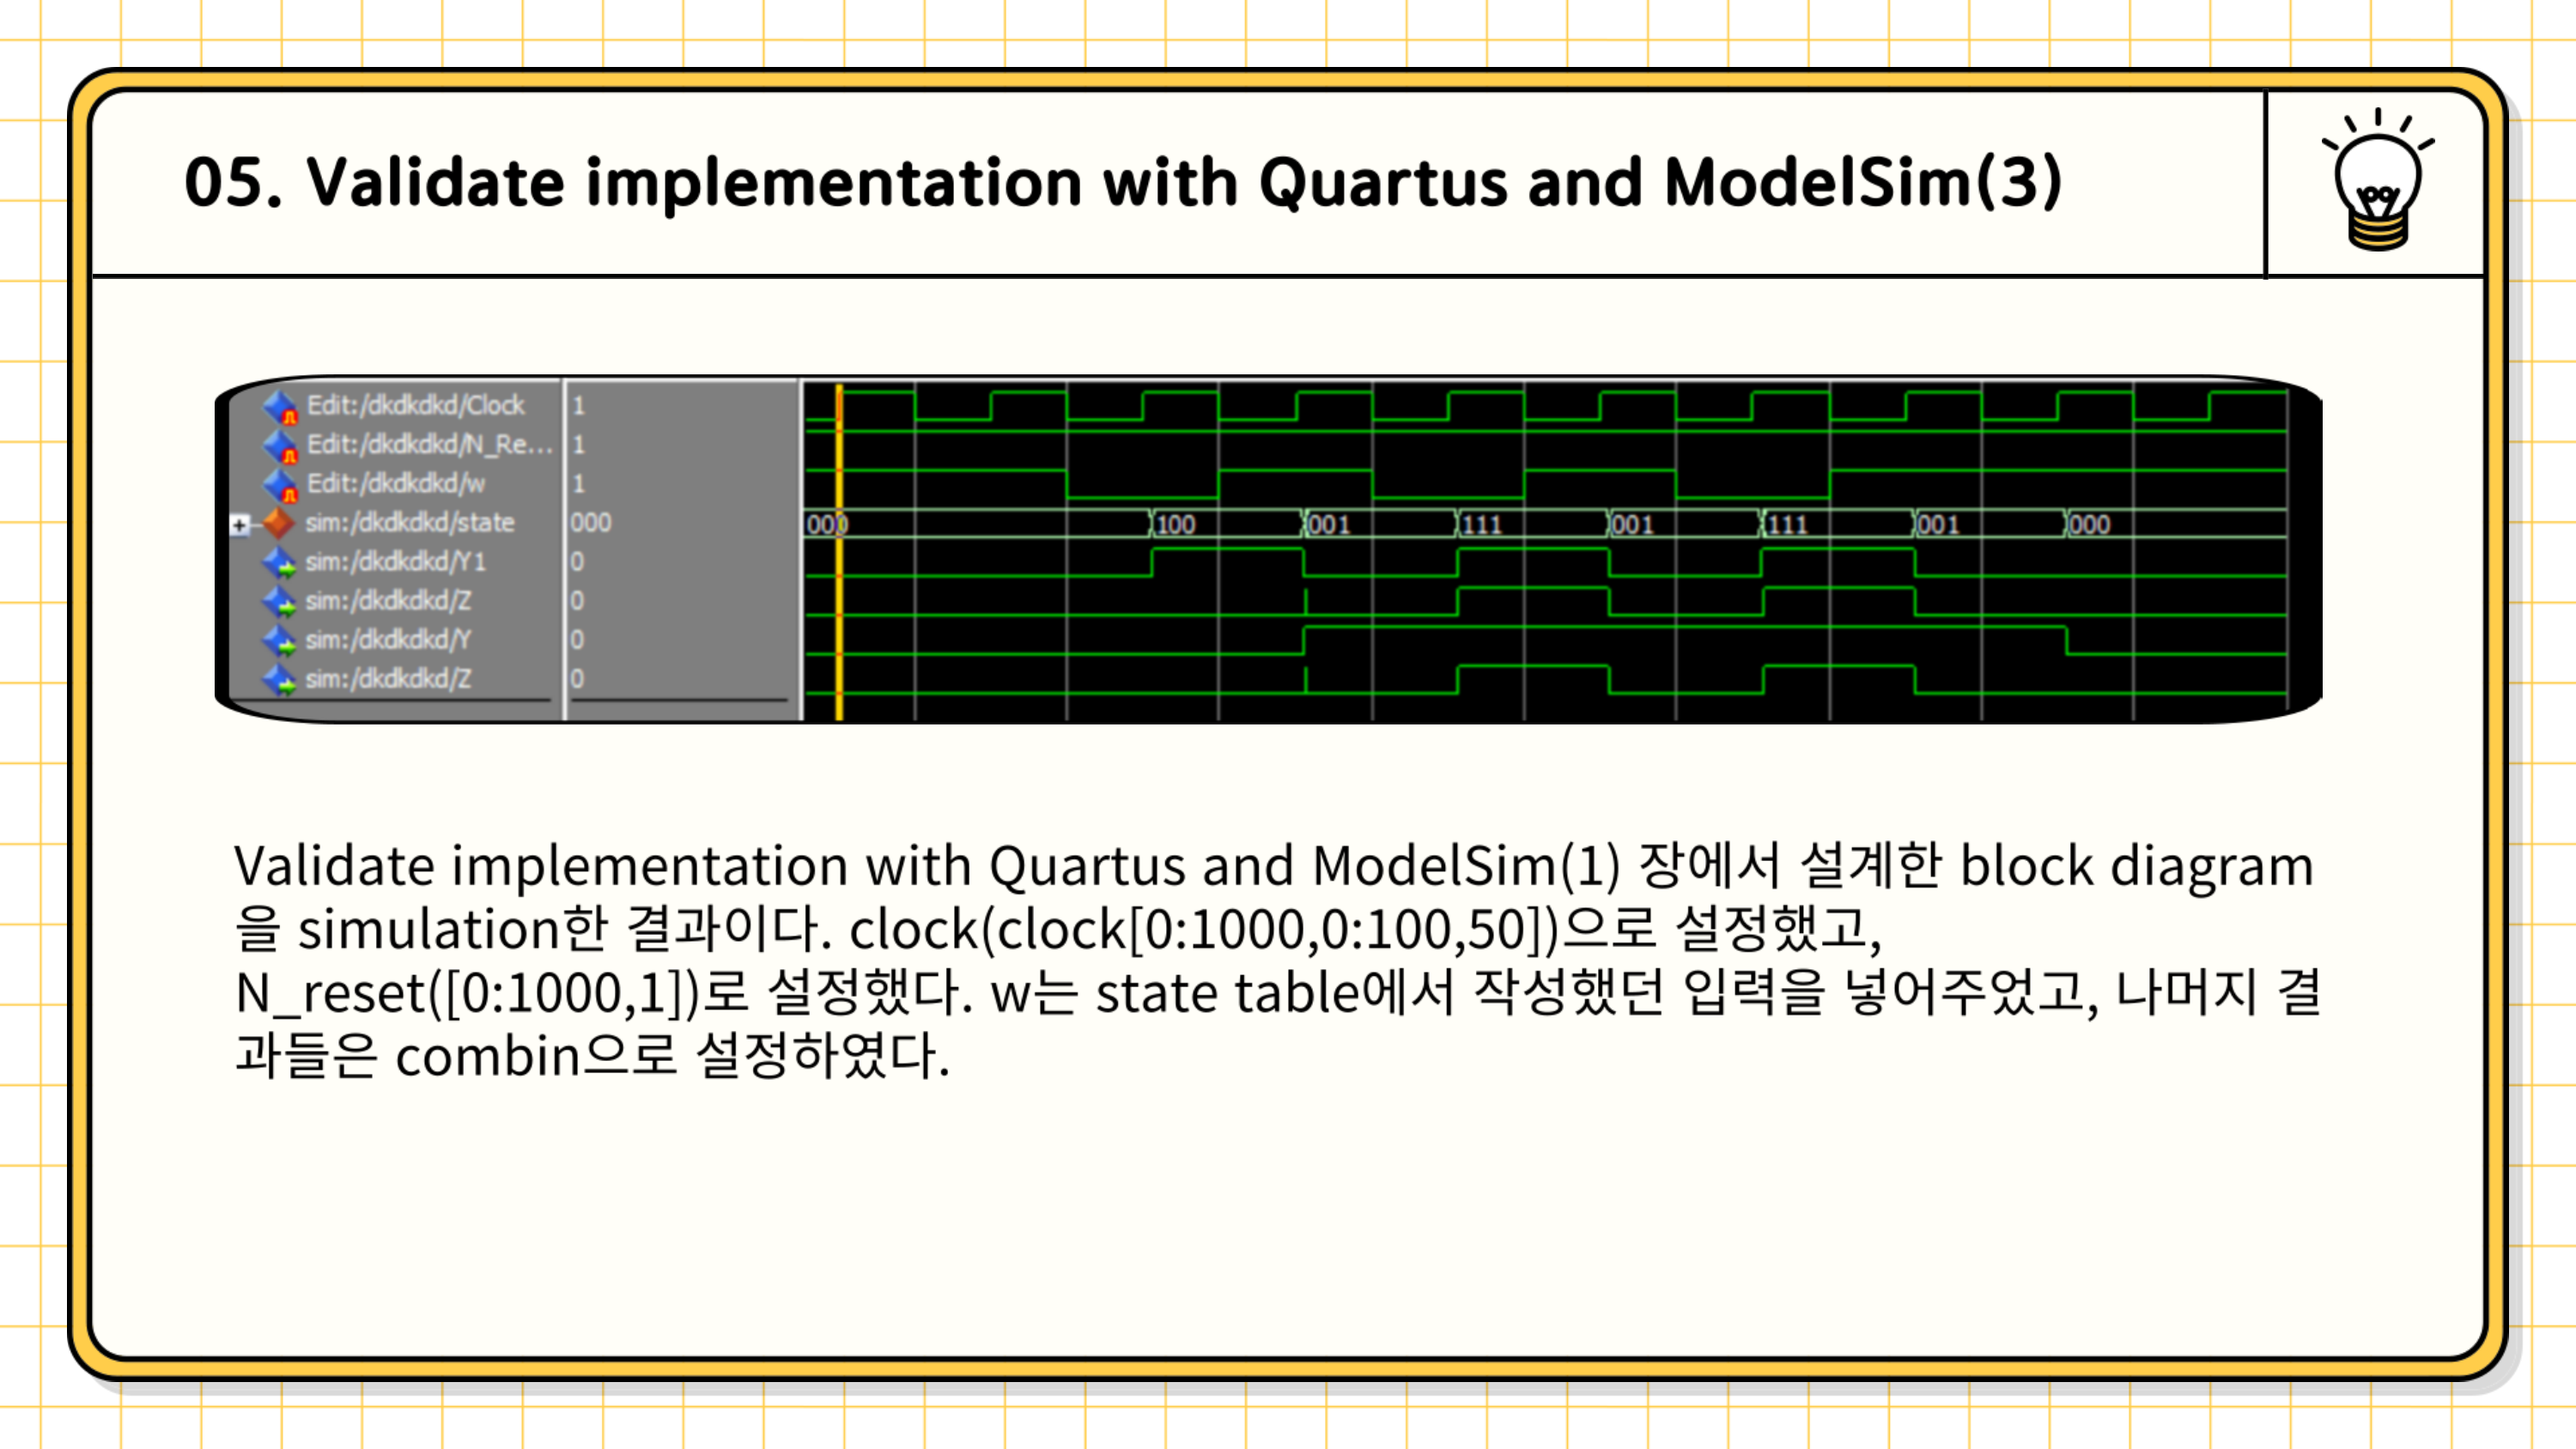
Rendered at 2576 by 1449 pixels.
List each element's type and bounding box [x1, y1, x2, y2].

text_box [0, 0, 2576, 1449]
text_box [66, 66, 2509, 1382]
text_box [2321, 107, 2435, 252]
picture [224, 818, 2351, 1104]
text_box [2169, 181, 2317, 188]
text_box [215, 374, 2323, 724]
text_box [92, 273, 2488, 280]
picture [174, 131, 2099, 251]
